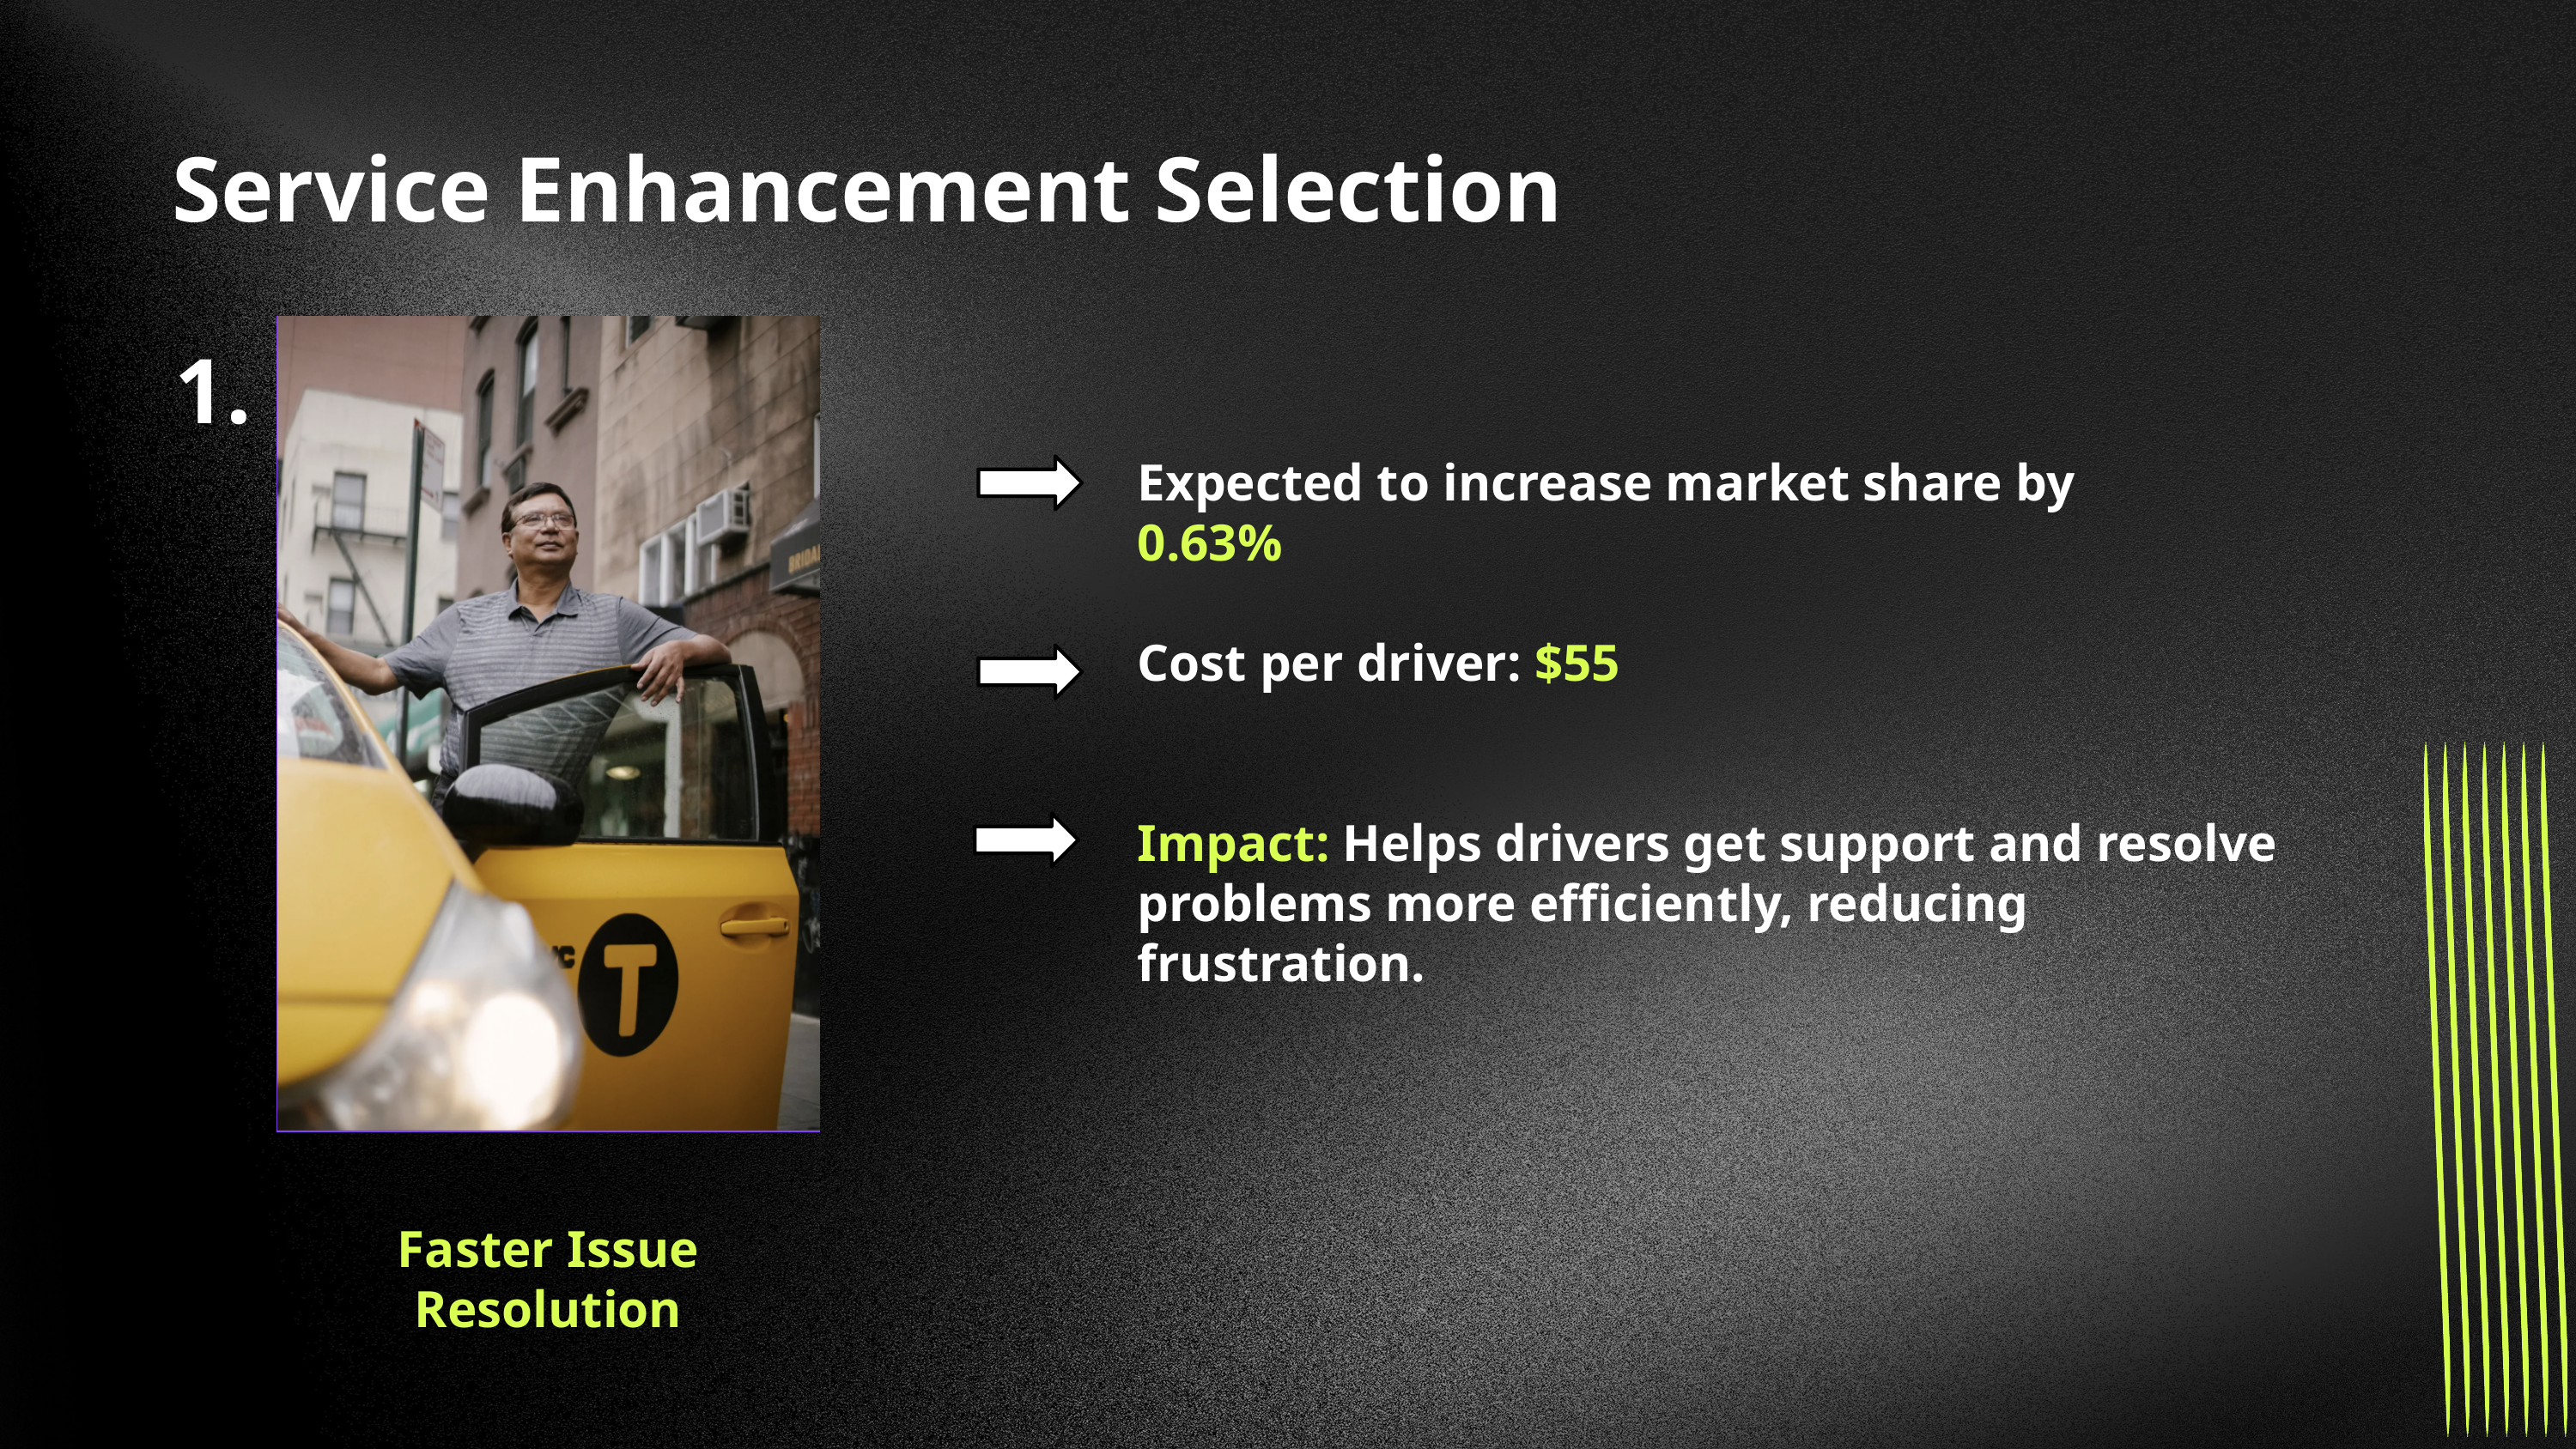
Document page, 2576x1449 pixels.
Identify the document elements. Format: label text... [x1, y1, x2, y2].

text_box [976, 454, 1084, 512]
text_box Service Enhancement Selection [171, 114, 1704, 239]
text_box [973, 811, 1081, 869]
text_box [976, 643, 1084, 700]
picture [276, 316, 820, 1133]
text_box 1. [174, 316, 276, 442]
text_box Expected to increase market share by 0.63% Cost per driver: $55 Impact: Helps drivers get support and resolve problems more efficiently, reducing frustration. [1137, 451, 2296, 992]
text_box [0, 0, 2576, 1449]
text_box Faster Issue Resolution [371, 1217, 726, 1338]
text_box [2423, 737, 2568, 1443]
